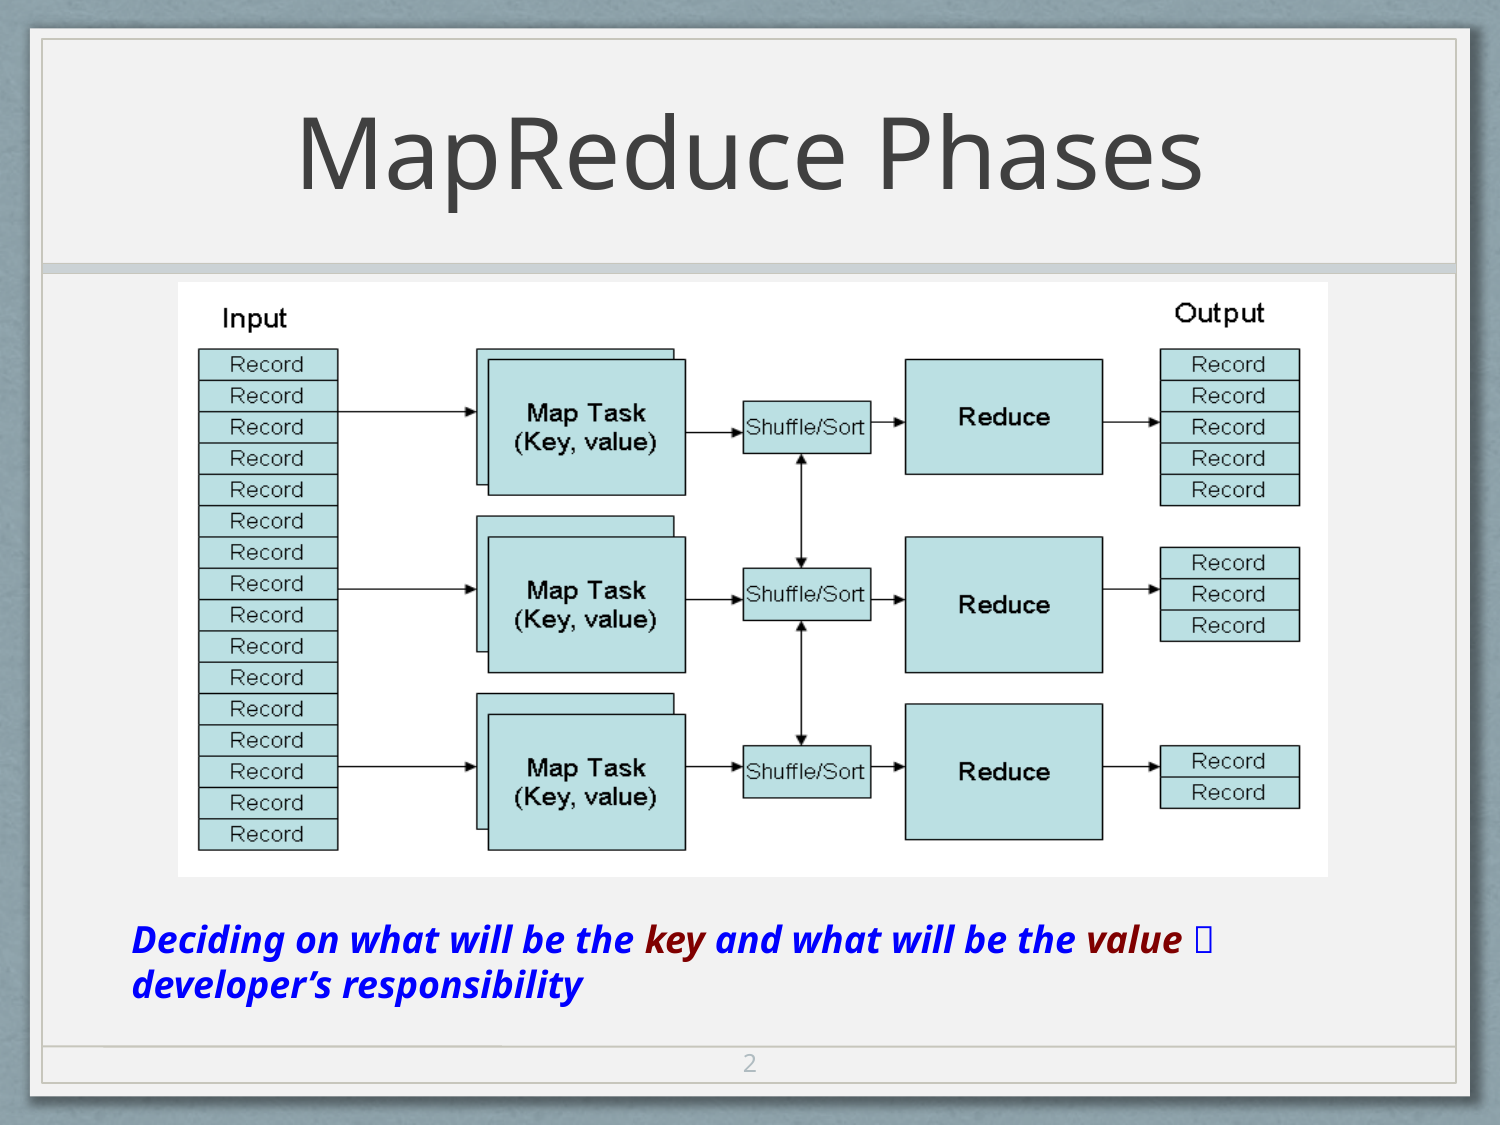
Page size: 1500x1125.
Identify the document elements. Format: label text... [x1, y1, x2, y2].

title MapReduce Phases [147, 40, 1353, 260]
text_box Deciding on what will be the key and what will be the value  developer’s responsibility [116, 908, 1391, 1014]
picture [178, 281, 1329, 878]
slide_number 2 [687, 1042, 813, 1088]
